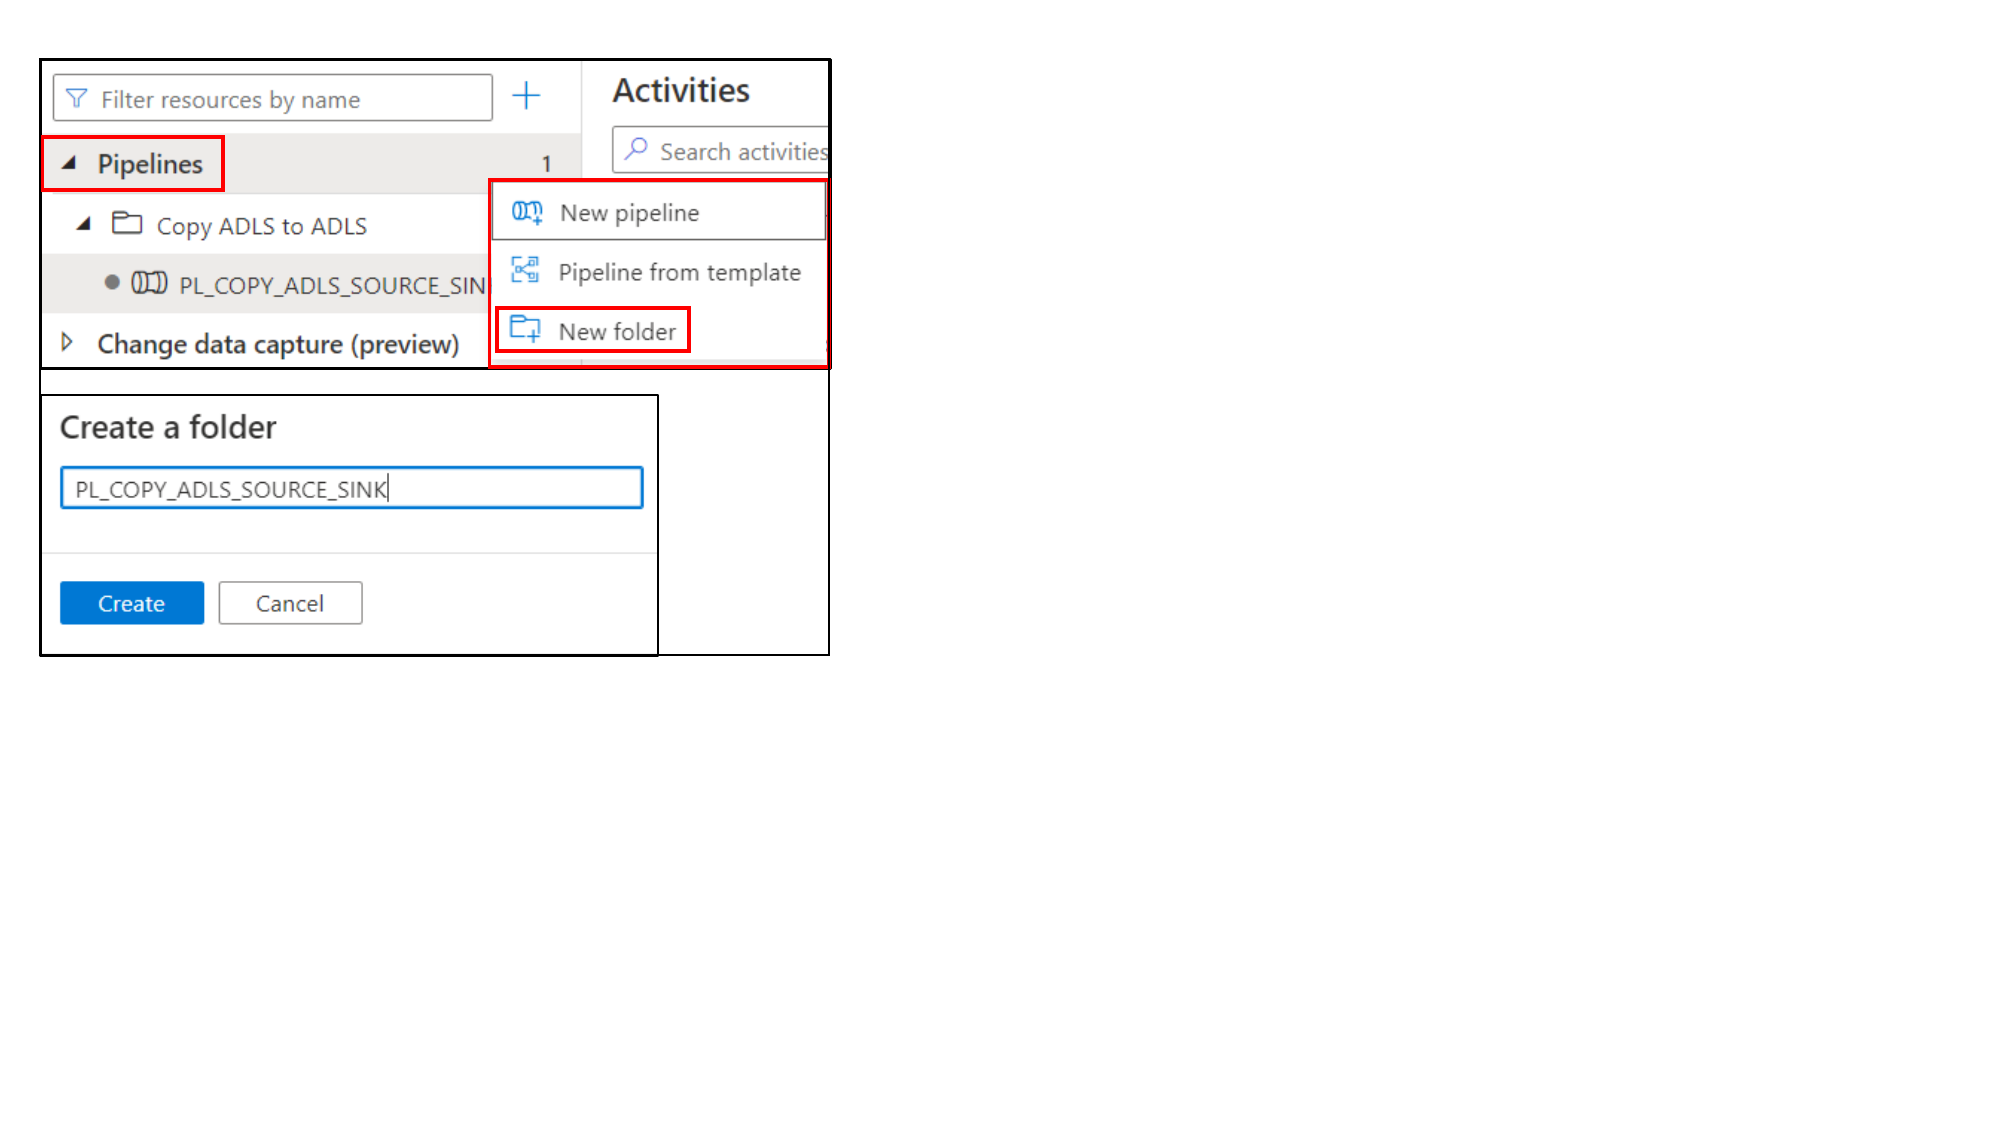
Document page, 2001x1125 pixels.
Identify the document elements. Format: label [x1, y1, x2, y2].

picture [41, 395, 658, 655]
text_box [39, 58, 830, 656]
picture [41, 60, 829, 367]
